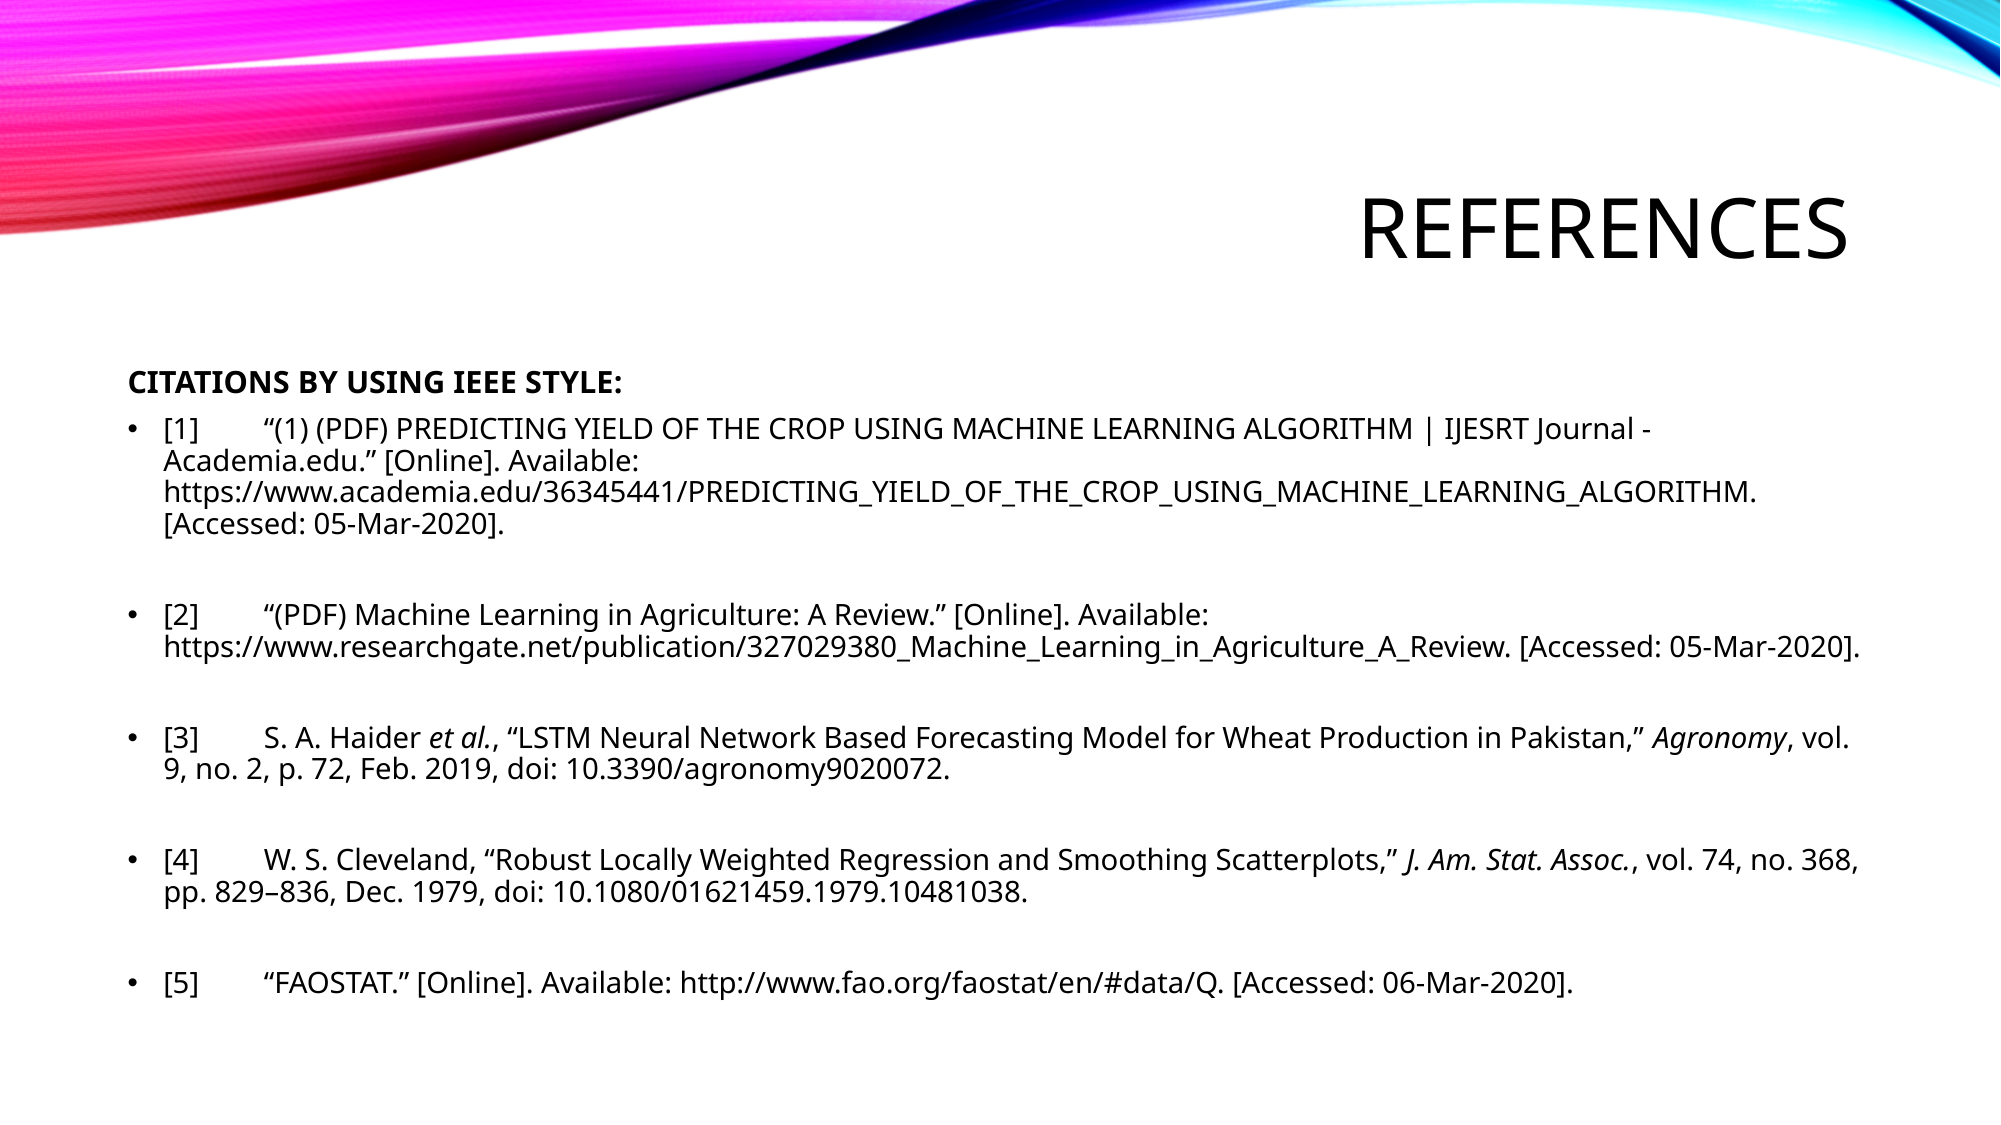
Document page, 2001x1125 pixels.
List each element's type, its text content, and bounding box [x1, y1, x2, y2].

picture [0, 0, 2000, 237]
picture [1910, 0, 2000, 45]
list CITATIONS BY USING IEEE STYLE: [1] “(1) (PDF) PREDICTING YIELD OF THE CROP USING MACHINE LEARNING ALGORITHM | IJESRT Journal - Academia.edu.” [Online]. Available: https://www.academia.edu/36345441/PREDICTING_YIELD_OF_THE_CROP_USING_MACHINE_LEARNING_ALGORITHM. [Accessed: 05-Mar-2020]. [2] “(PDF) Machine Learning in Agriculture: A Review.” [Online]. Available: https://www.researchgate.net/publication/327029380_Machine_Learning_in_Agriculture_A_Review. [Accessed: 05-Mar-2020]. [3] S. A. Haider et al., “LSTM Neural Network Based Forecasting Model for Wheat Production in Pakistan,” Agronomy, vol. 9, no. 2, p. 72, Feb. 2019, doi: 10.3390/agronomy9020072. [4] W. S. Cleveland, “Robust Locally Weighted Regression and Smoothing Scatterplots,” J. Am. Stat. Assoc., vol. 74, no. 368, pp. 829–836, Dec. 1979, doi: 10.1080/01621459.1979.10481038. [5] “FAOSTAT.” [Online]. Available: http://www.fao.org/faostat/en/#data/Q. [Accessed: 06-Mar-2020]. [112, 360, 1888, 1021]
picture [1890, 0, 2000, 75]
title REFERENCES [474, 125, 1888, 338]
